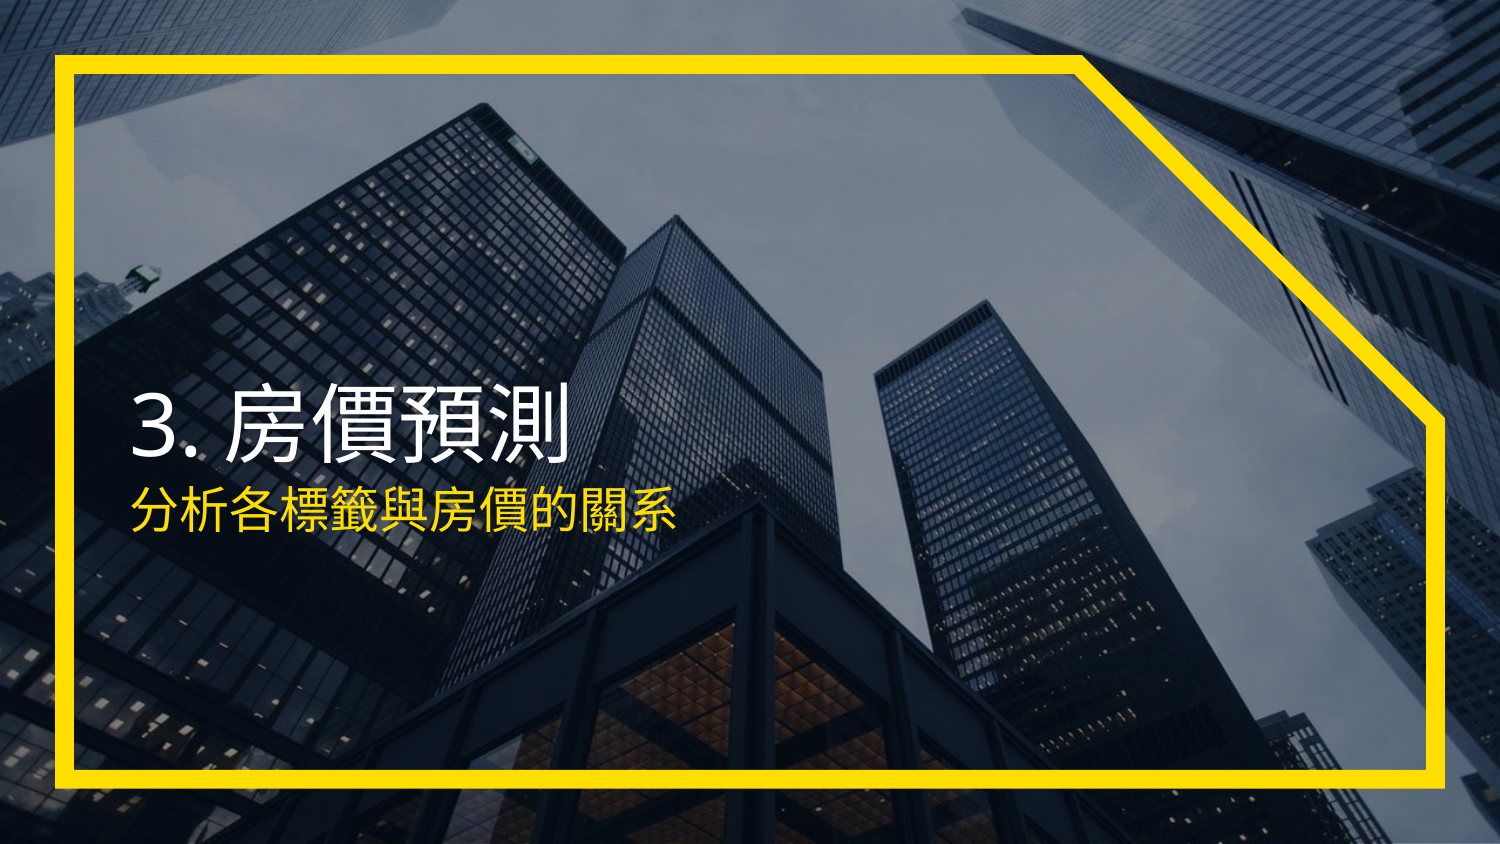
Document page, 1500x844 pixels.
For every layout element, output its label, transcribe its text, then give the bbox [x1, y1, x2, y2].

title 3.房價預測 [129, 245, 1150, 599]
picture [0, 0, 1500, 844]
subtitle 分析各標籤與房價的關系 [129, 469, 1069, 610]
